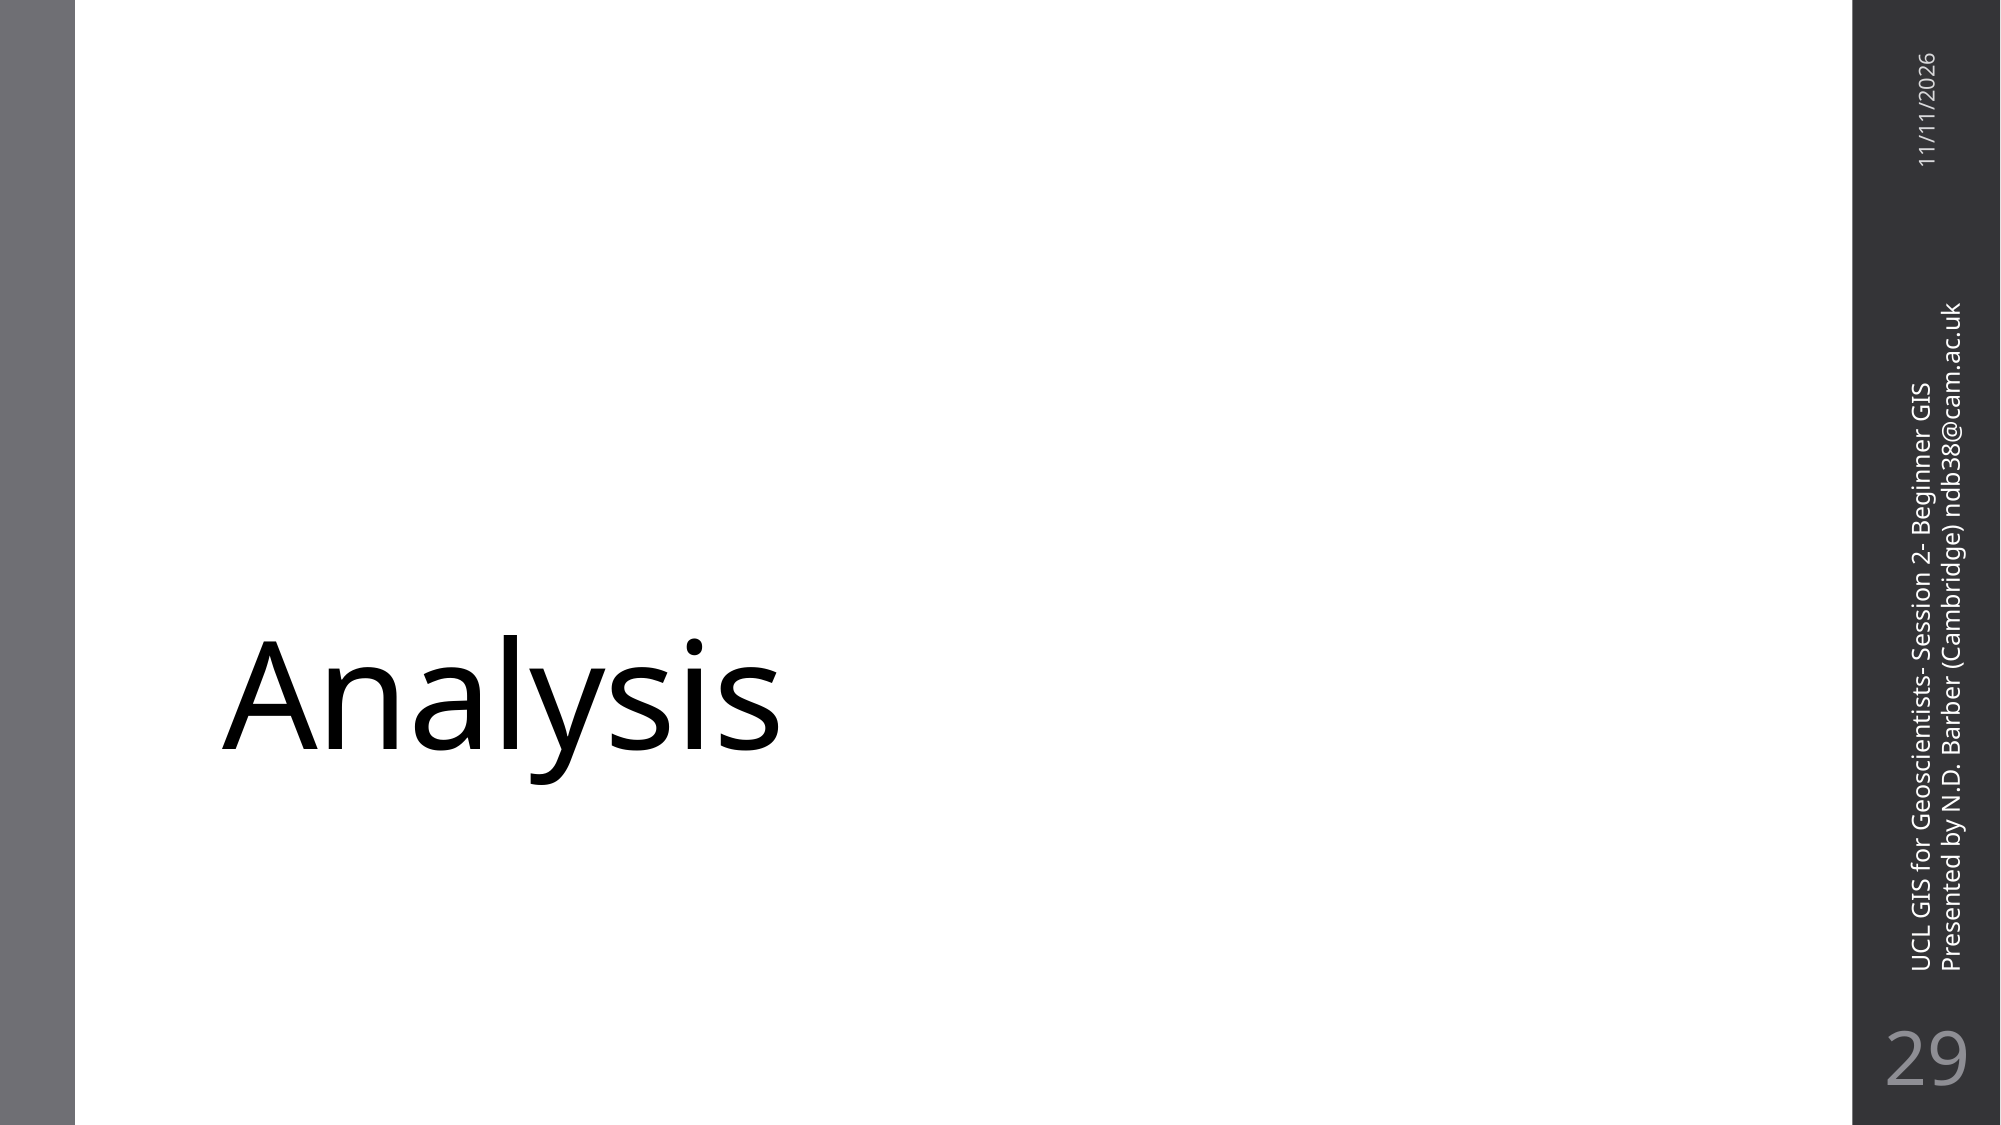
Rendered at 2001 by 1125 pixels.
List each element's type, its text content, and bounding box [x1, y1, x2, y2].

footer UCL GIS for Geoscientists- Session 2- Beginner GIS Presented by N.D. Barber (Cambridge) ndb38@cam.ac.uk [1897, 243, 1958, 988]
slide_number 28 [1852, 1012, 2000, 1110]
title Analysis [206, 124, 1752, 788]
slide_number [1897, 37, 1958, 243]
